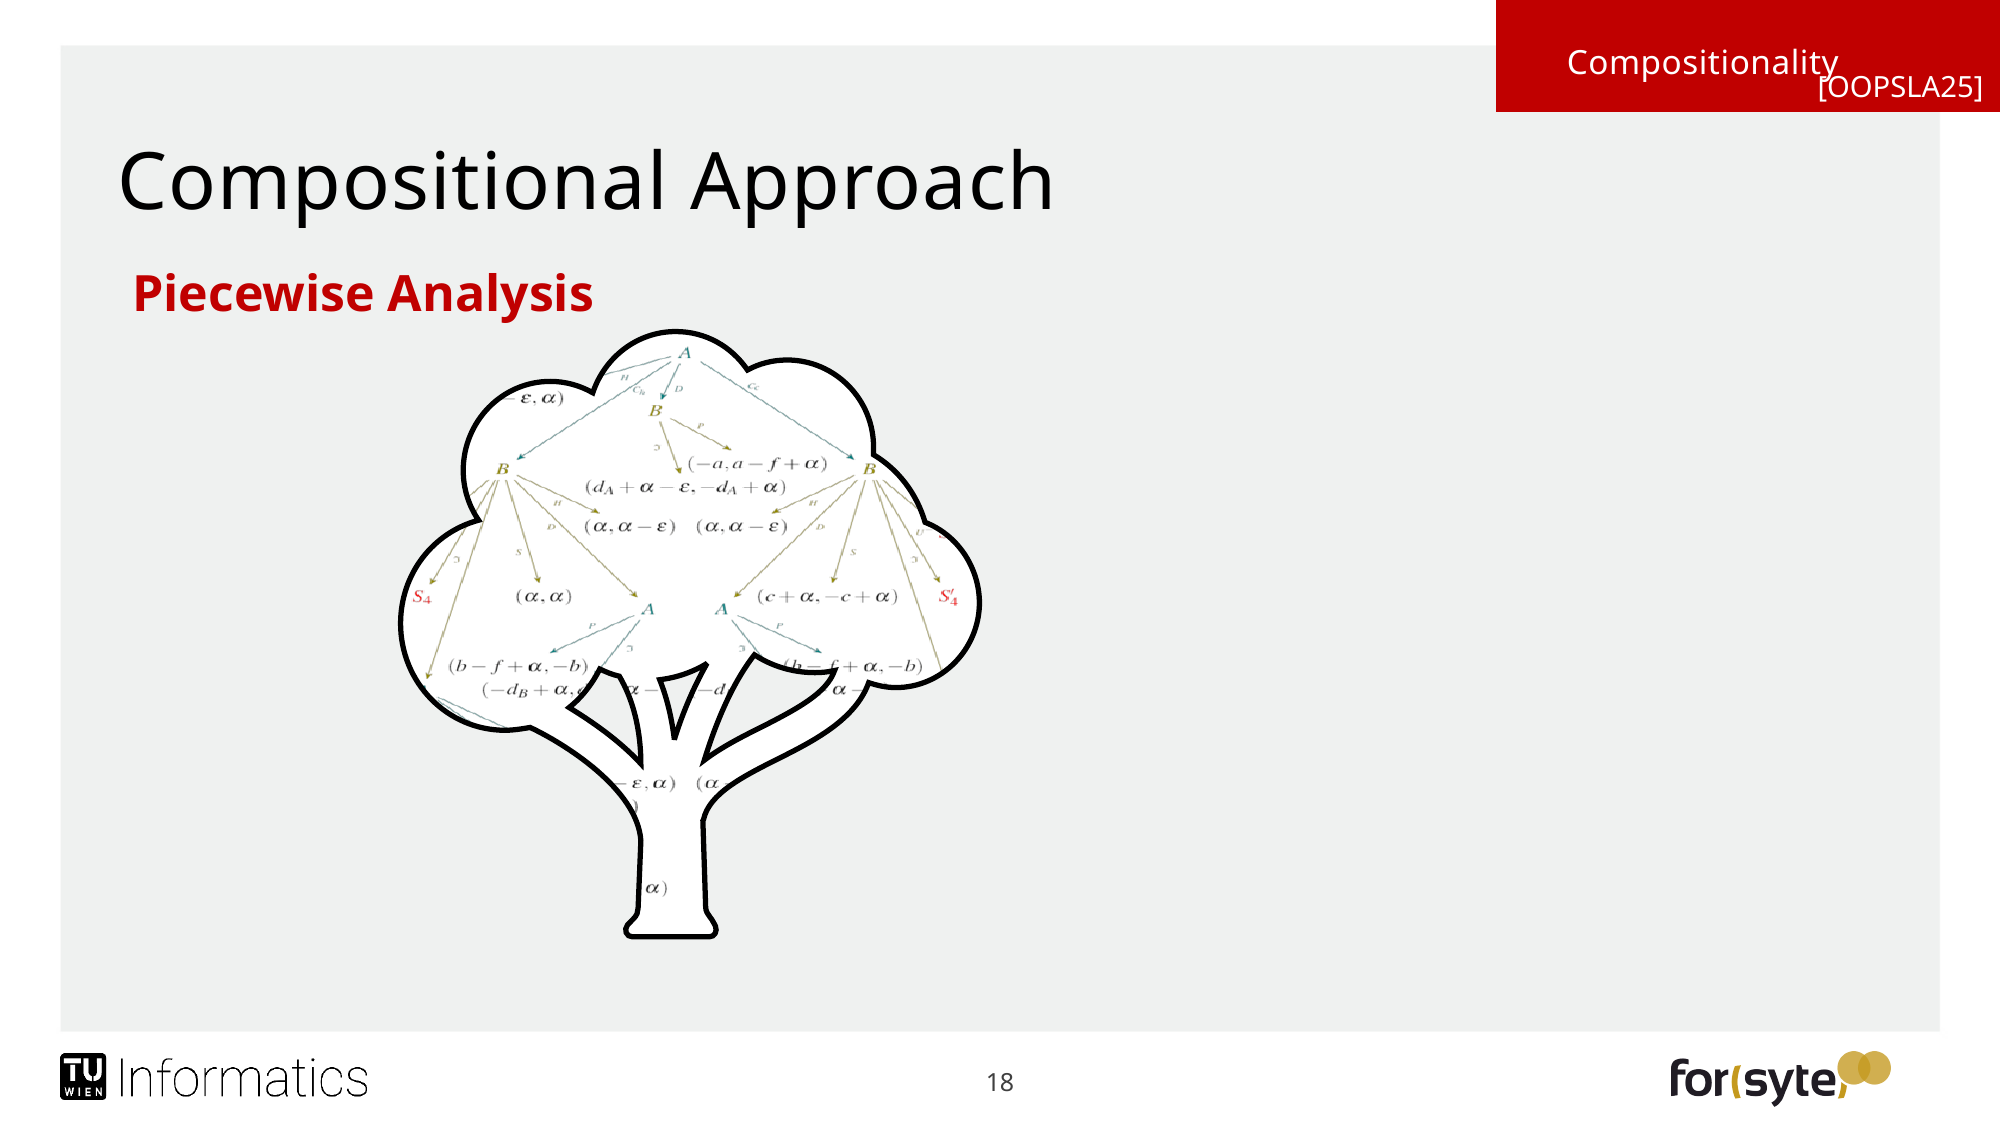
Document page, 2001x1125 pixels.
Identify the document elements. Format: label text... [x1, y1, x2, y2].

slide_number 17 [945, 1048, 1055, 1109]
picture [0, 0, 2001, 1125]
text_box [OOPSLA25] [1803, 61, 1999, 111]
text_box [400, 331, 980, 937]
text_box Piecewise Analysis [117, 224, 1030, 330]
title Compositional Approach [117, 111, 1843, 217]
text_box Compositionality [1496, 0, 2000, 112]
